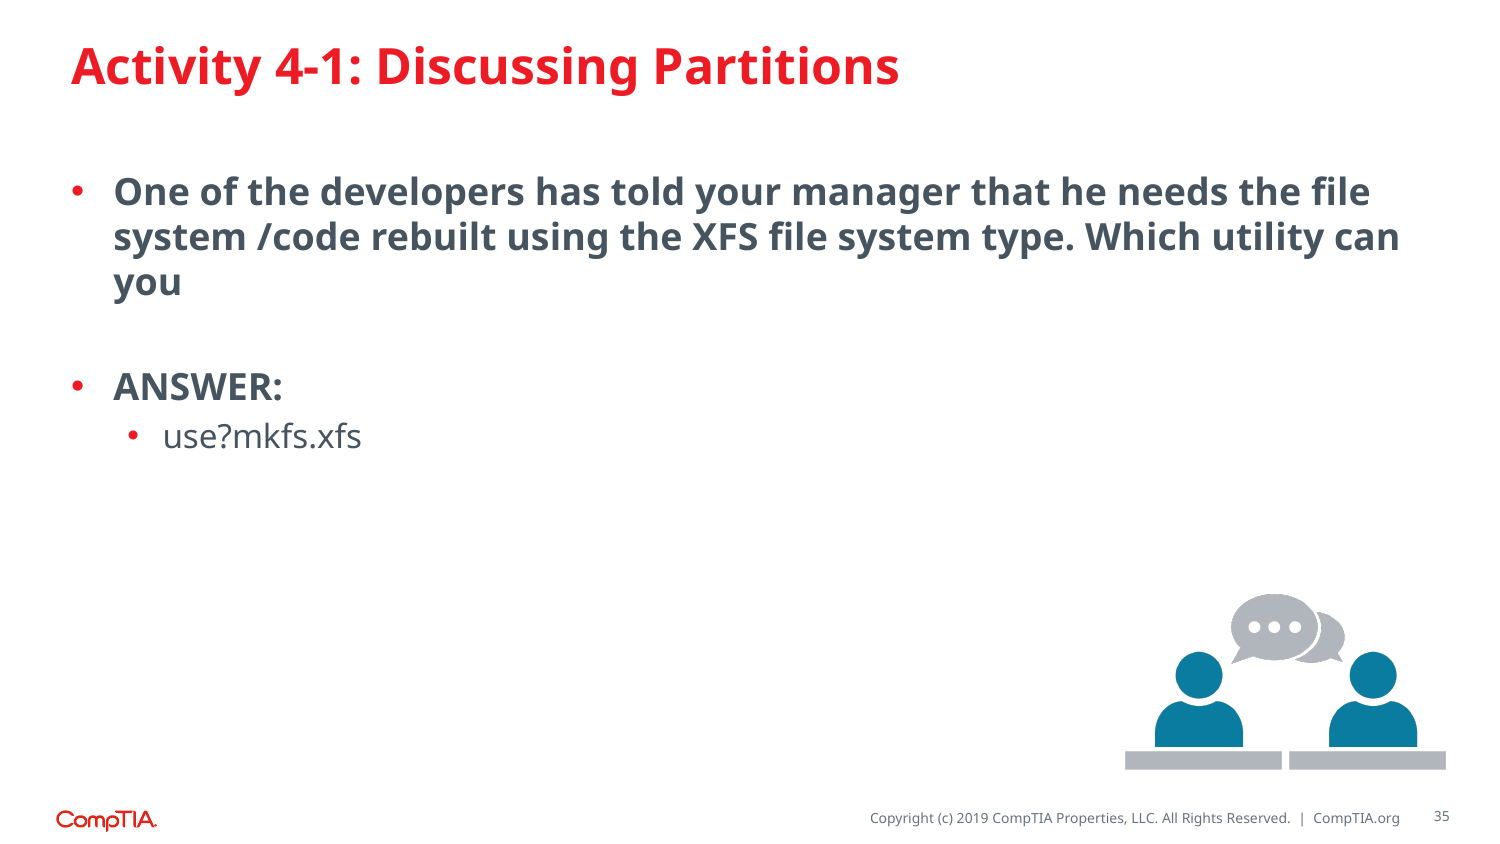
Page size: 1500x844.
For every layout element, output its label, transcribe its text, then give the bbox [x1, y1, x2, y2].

title Activity 4-1: Discussing Partitions [56, 12, 1350, 117]
list One of the developers has told your manager that he needs the file system /code rebuilt using the XFS file system type. Which utility can you ANSWER: use?mkfs.xfs [56, 160, 1444, 768]
slide_number 35 [1407, 800, 1450, 835]
picture [1124, 593, 1446, 770]
